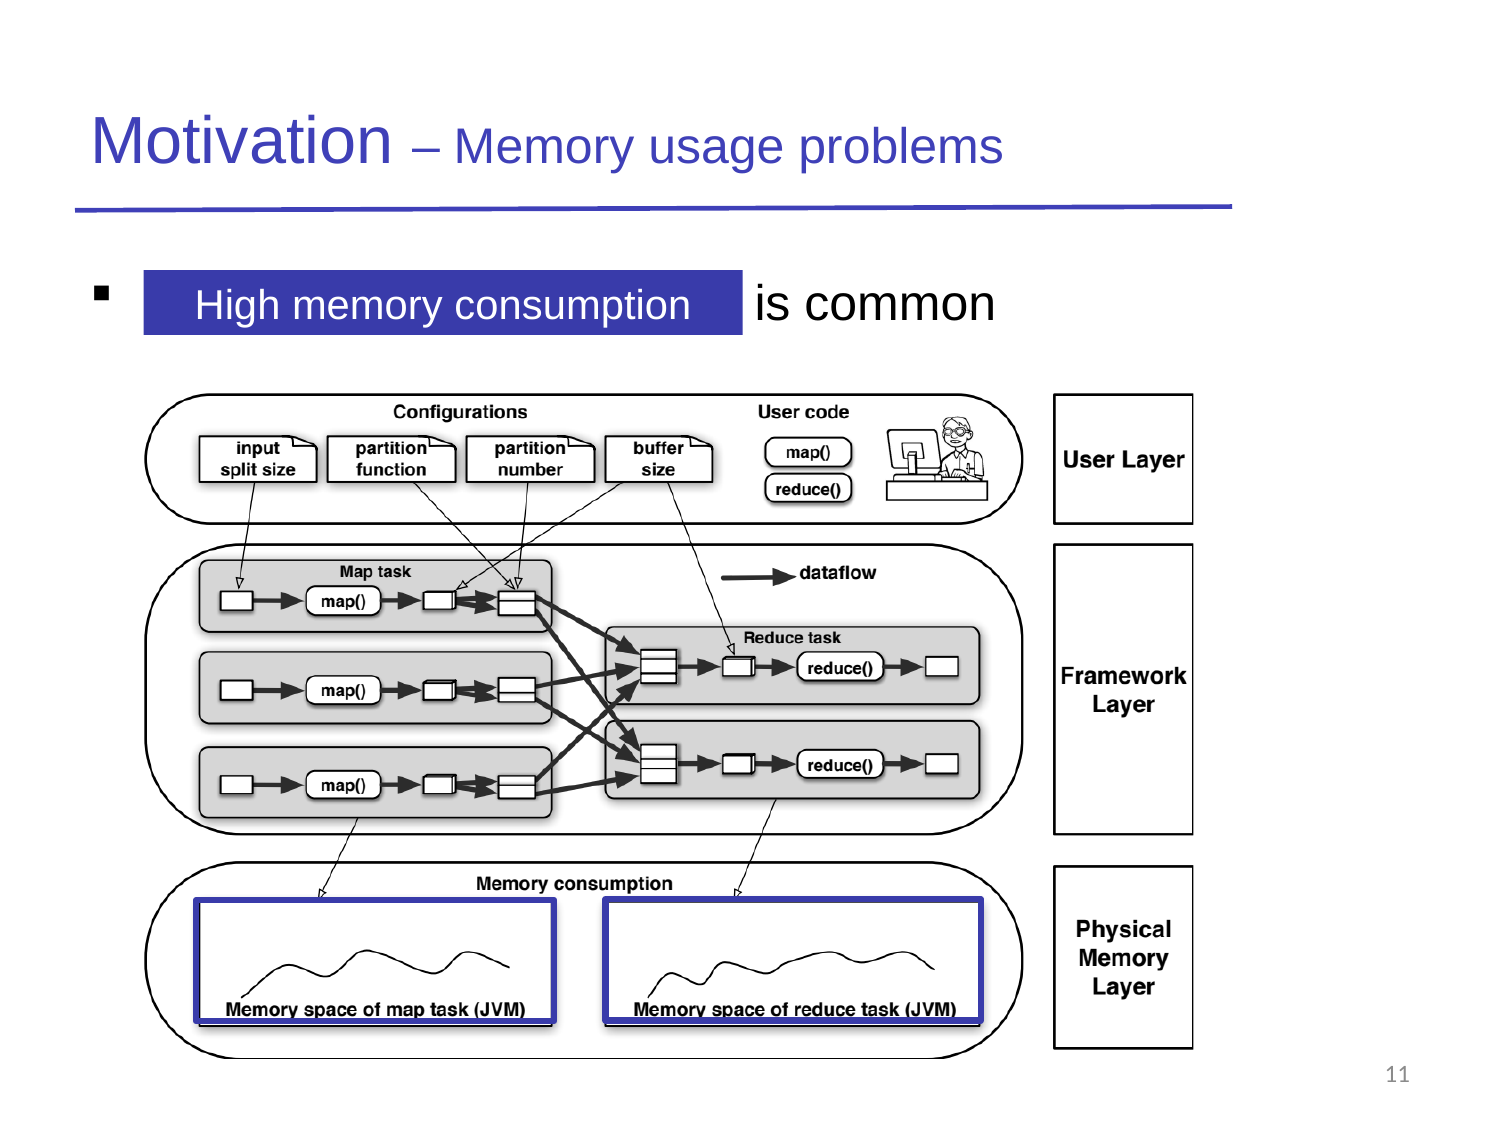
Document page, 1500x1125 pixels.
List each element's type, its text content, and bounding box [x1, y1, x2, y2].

text_box High memory consumption [143, 270, 743, 335]
slide_number 11 [1074, 1042, 1425, 1103]
picture [143, 392, 1194, 1060]
title Motivation – Memory usage problems [75, 67, 1425, 207]
list High memory consumption is common [75, 262, 1408, 1005]
